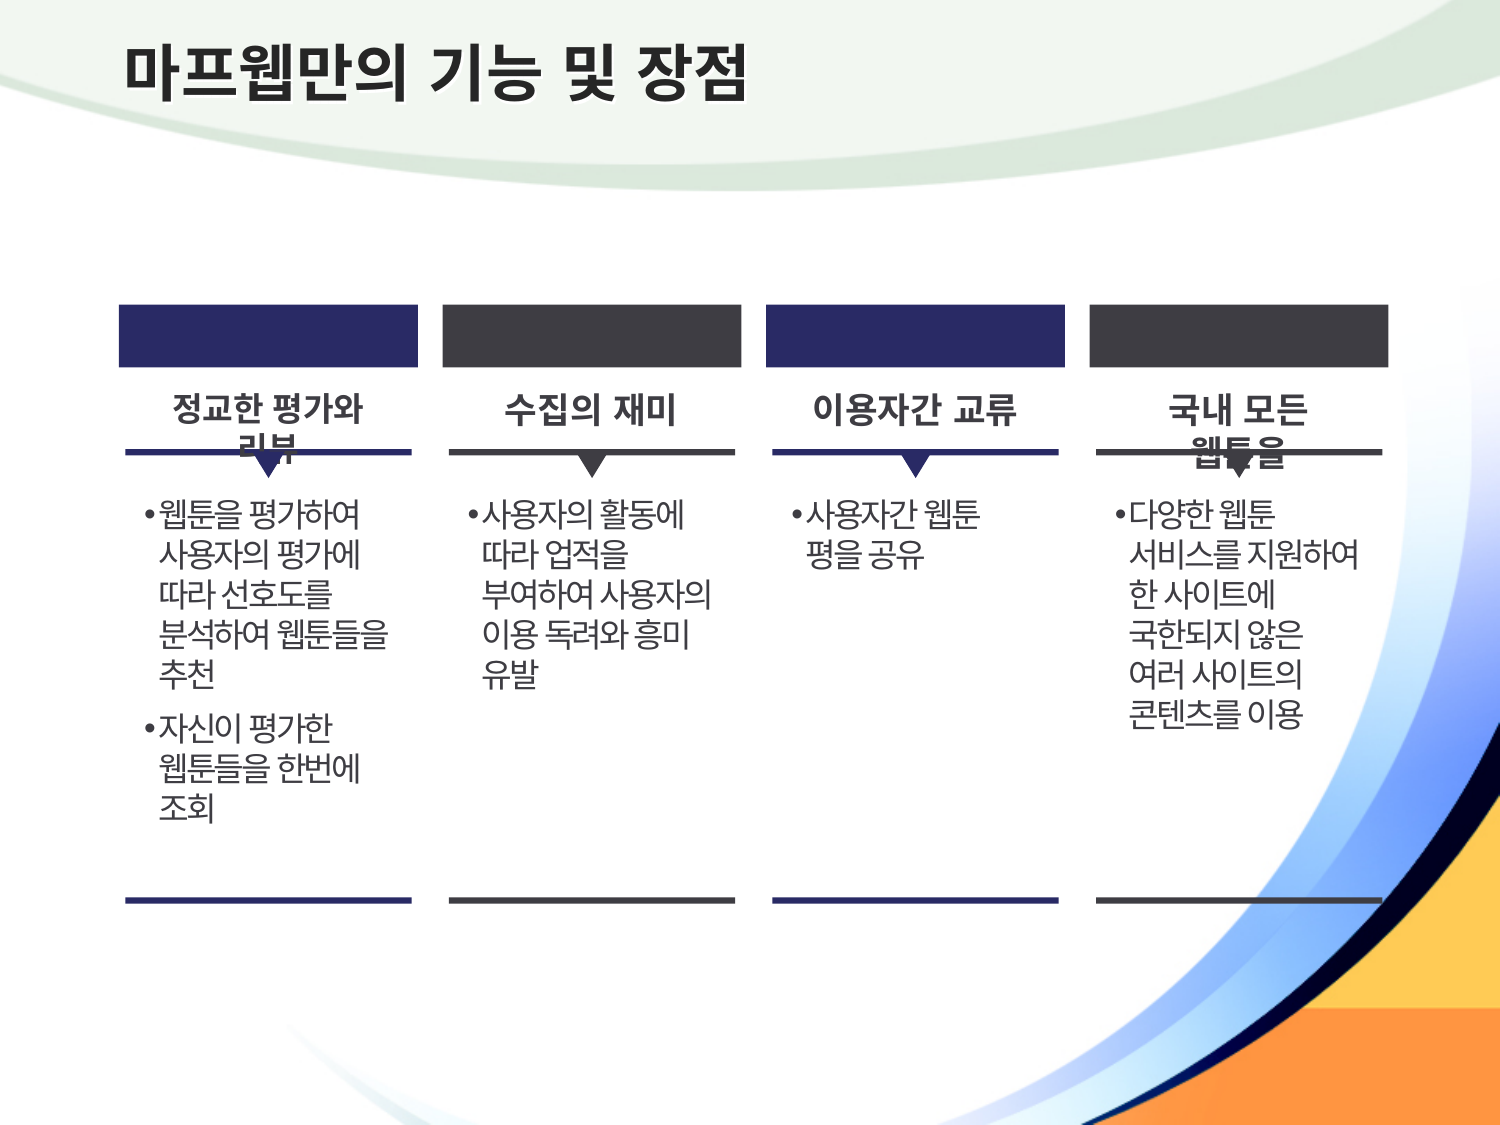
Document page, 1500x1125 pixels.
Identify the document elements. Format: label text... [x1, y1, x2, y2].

text_box 사용자의 활동에 따라 업적을 부여하여 사용자의 이용 독려와 흥미 유발 [452, 486, 732, 935]
text_box 이용자간 교류 [775, 380, 1056, 431]
text_box 웹툰 평가 부분 [118, 304, 419, 368]
text_box 업적 부분 [442, 304, 742, 368]
text_box [573, 450, 611, 481]
title 마프웹만의 기능 및 장점 [108, 30, 1459, 113]
text_box [408, 896, 413, 905]
text_box [448, 448, 736, 457]
text_box 다양한 웹툰 서비스를 지원하여 한 사이트에 국한되지 않은 여러 사이트의 콘텐츠를 이용 [1099, 486, 1379, 935]
text_box 커뮤니티 부분 [765, 304, 1066, 368]
text_box [124, 448, 413, 457]
text_box 정교한 평가와 리뷰 [128, 380, 408, 431]
text_box [250, 450, 287, 481]
text_box 수집의 재미 [452, 380, 732, 431]
text_box 국내 모든 웹툰을 [1099, 380, 1379, 431]
text_box [771, 448, 1060, 457]
text_box [1220, 450, 1258, 481]
text_box 다양한 웹툰 풀 [1089, 304, 1389, 368]
picture [0, 0, 1500, 1125]
text_box 사용자간 웹툰 평을 공유 [775, 486, 1056, 935]
text_box [897, 450, 934, 481]
text_box [1095, 448, 1383, 457]
text_box 웹툰을 평가하여 사용자의 평가에 따라 선호도를 분석하여 웹툰들을 추천 자신이 평가한 웹툰들을 한번에 조회 [128, 486, 408, 935]
